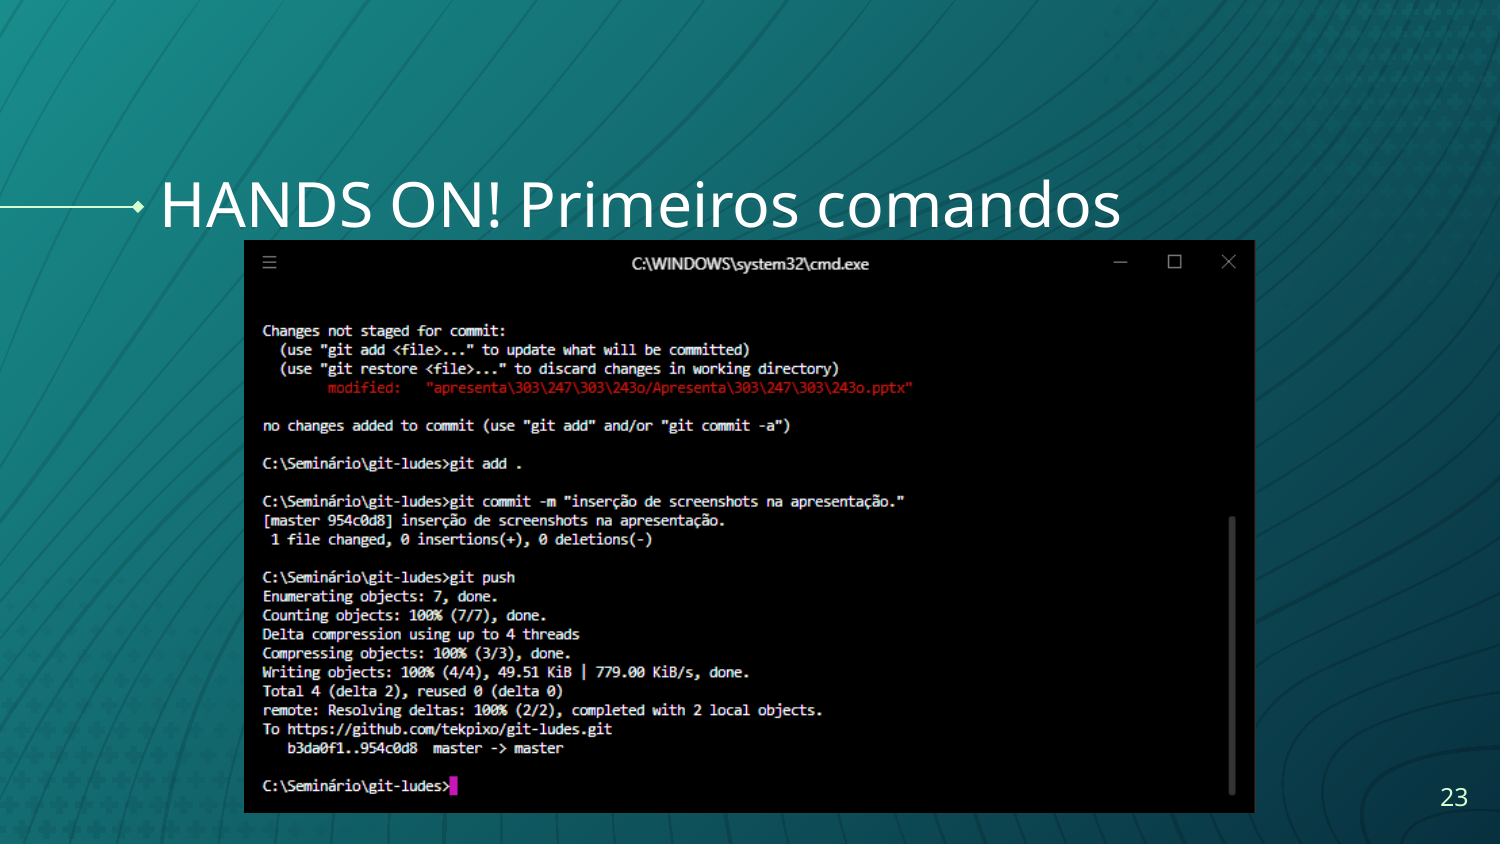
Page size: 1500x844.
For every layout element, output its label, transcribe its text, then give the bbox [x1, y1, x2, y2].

title HANDS ON! Primeiros comandos [159, 174, 1340, 240]
picture [243, 239, 1257, 813]
slide_number 23 [1378, 766, 1469, 832]
